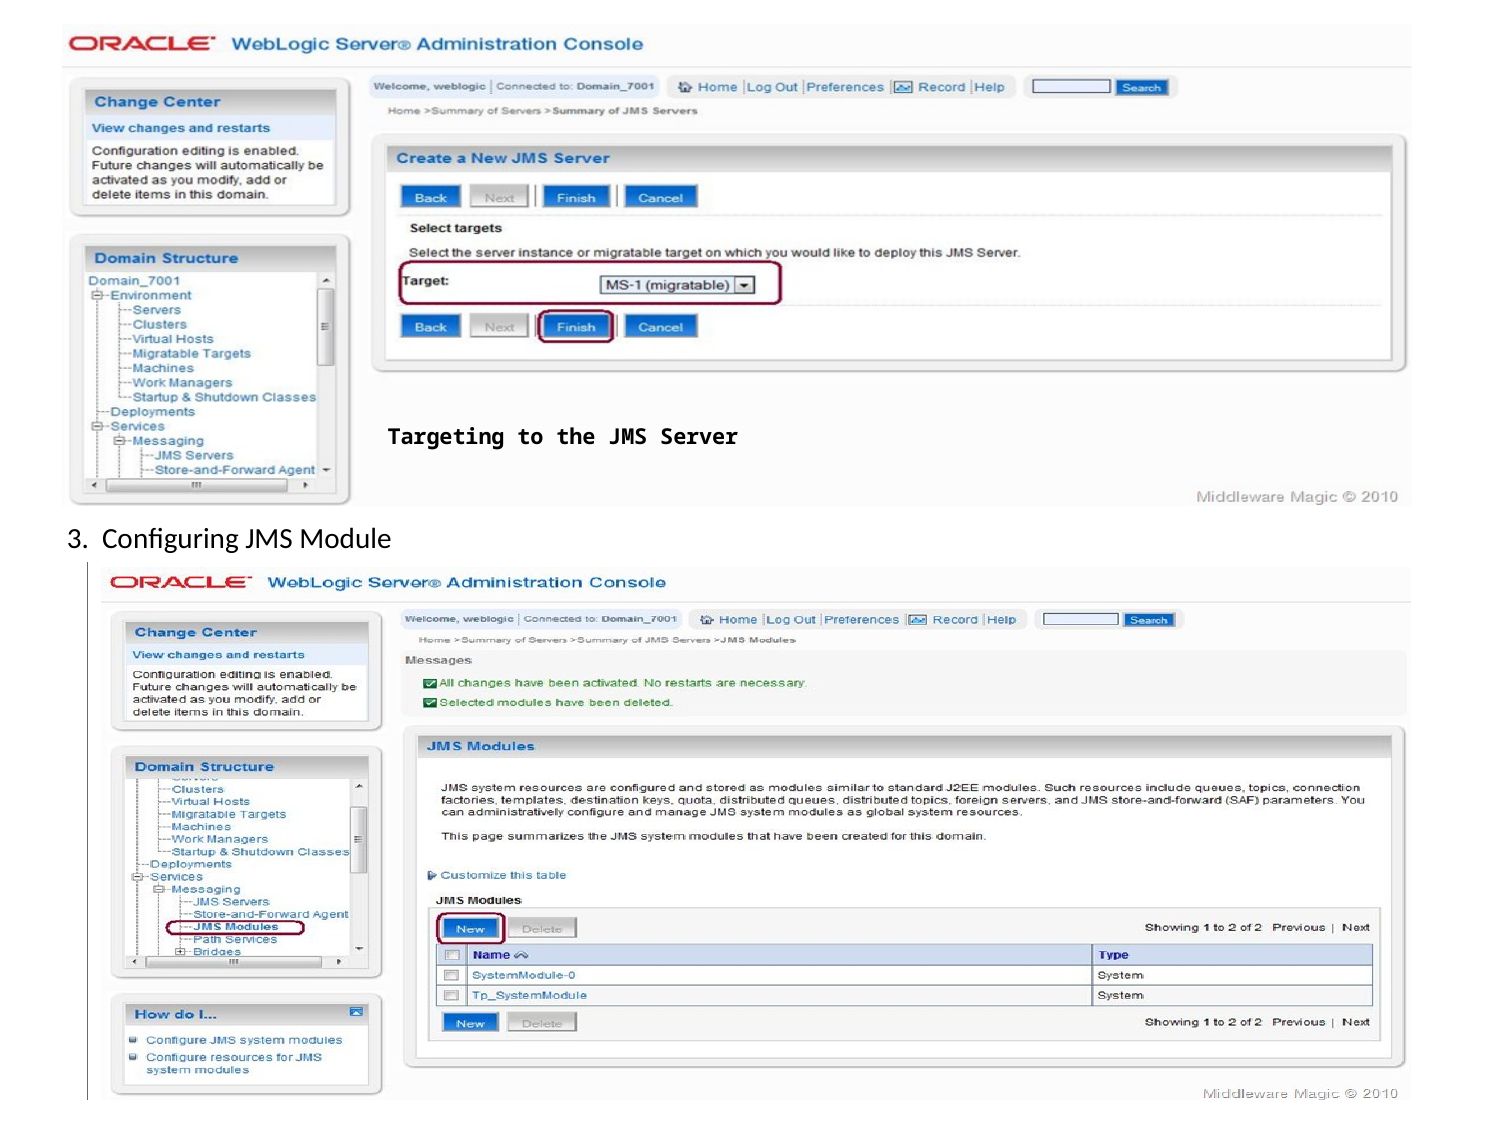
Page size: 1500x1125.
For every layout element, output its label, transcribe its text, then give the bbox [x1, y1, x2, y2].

text_box 3. Configuring JMS Module [52, 512, 407, 563]
picture [62, 24, 1413, 513]
picture [87, 562, 1413, 1101]
